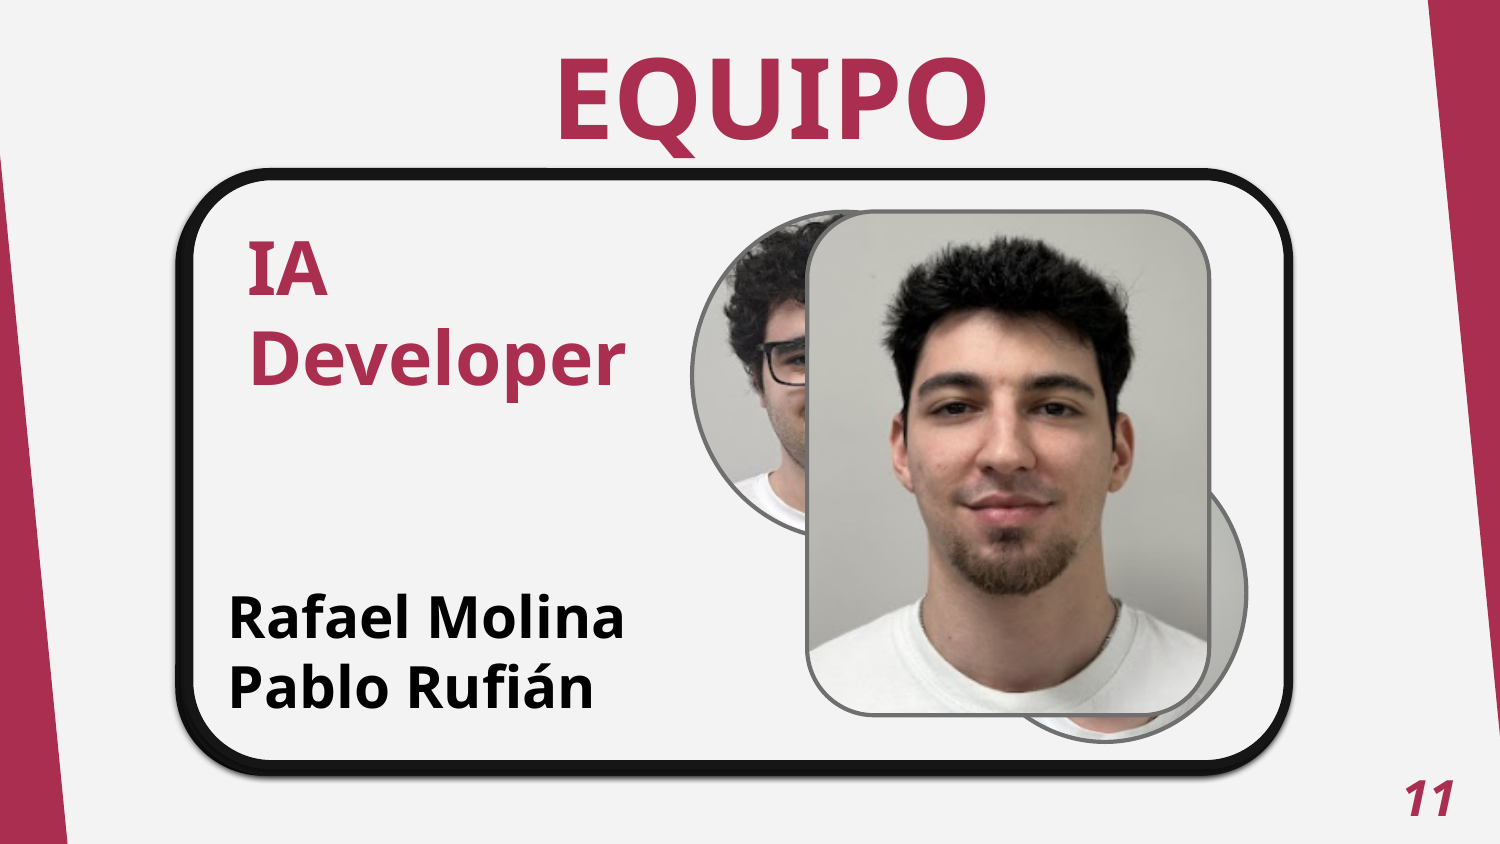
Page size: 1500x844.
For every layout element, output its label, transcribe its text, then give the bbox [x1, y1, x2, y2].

title EQUIPO [140, 12, 1404, 107]
text_box [1024, 492, 1249, 745]
text_box [805, 209, 1212, 718]
text_box [1427, 0, 1500, 737]
text_box [689, 209, 859, 536]
text_box IA Developer Rafael Molina Pablo Rufián [185, 172, 1292, 768]
text_box 11 [1355, 748, 1500, 844]
text_box [0, 154, 68, 844]
text_box Full-Stack Alejandro Vargas José Miguel Iborra Ibai Pérez Francisco Manuel David Vicente [188, 169, 1245, 224]
